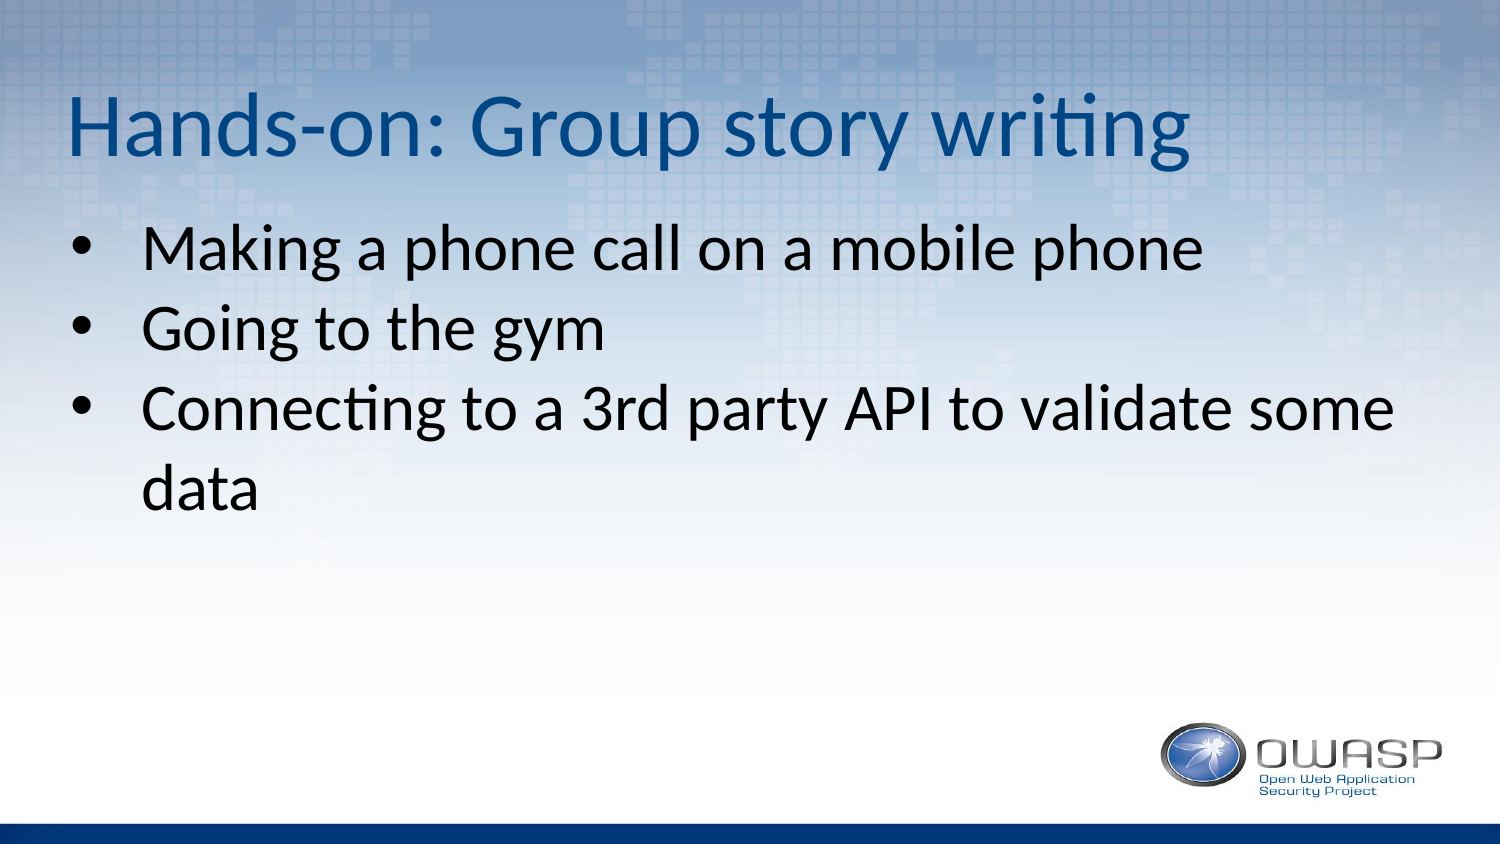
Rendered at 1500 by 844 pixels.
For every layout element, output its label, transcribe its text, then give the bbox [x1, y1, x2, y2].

picture [0, 0, 1500, 844]
list Making a phone call on a mobile phone Going to the gym Connecting to a 3rd party API to validate some data [51, 189, 1449, 750]
title Hands-on: Group story writing [51, 72, 1449, 167]
